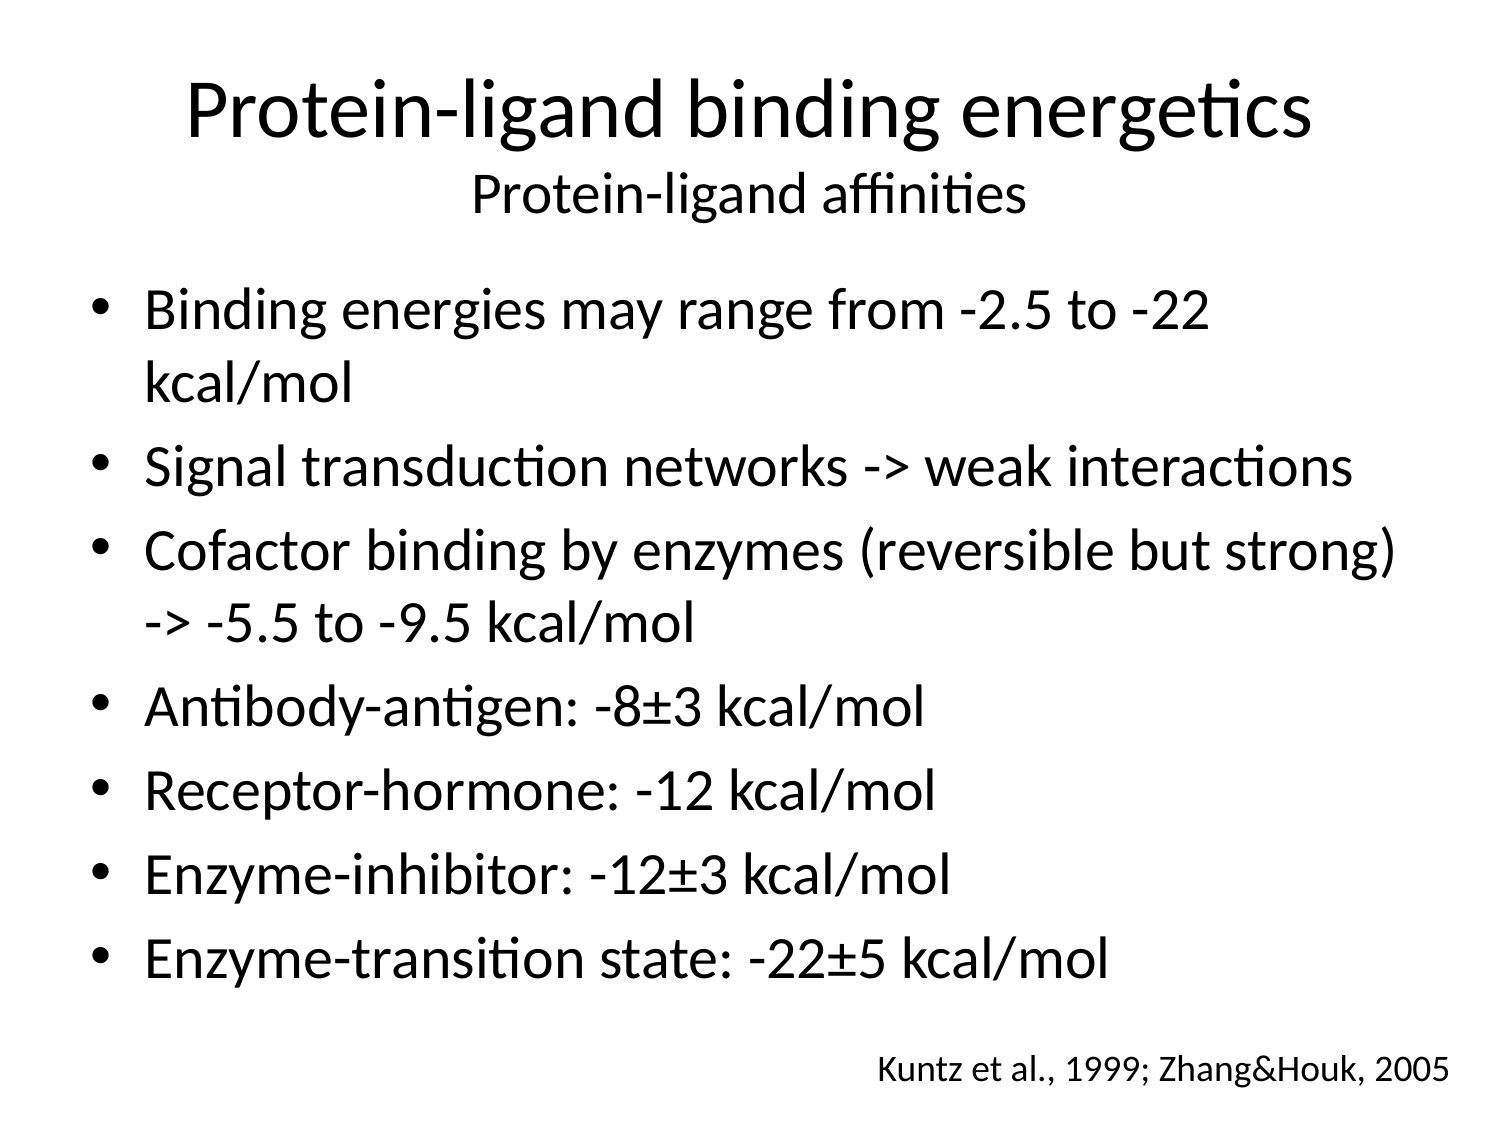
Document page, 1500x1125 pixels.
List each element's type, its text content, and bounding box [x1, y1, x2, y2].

text_box Kuntz et al., 1999; Zhang&Houk, 2005 [863, 1036, 1466, 1097]
title Protein-ligand binding energetics Protein-ligand affinities [75, 45, 1425, 233]
list Binding energies may range from -2.5 to -22 kcal/mol Signal transduction networks -> weak interactions Cofactor binding by enzymes (reversible but strong) -> -5.5 to -9.5 kcal/mol Antibody-antigen: -8±3 kcal/mol Receptor-hormone: -12 kcal/mol Enzyme-inhibitor: -12±3 kcal/mol Enzyme-transition state: -22±5 kcal/mol [75, 262, 1425, 1005]
